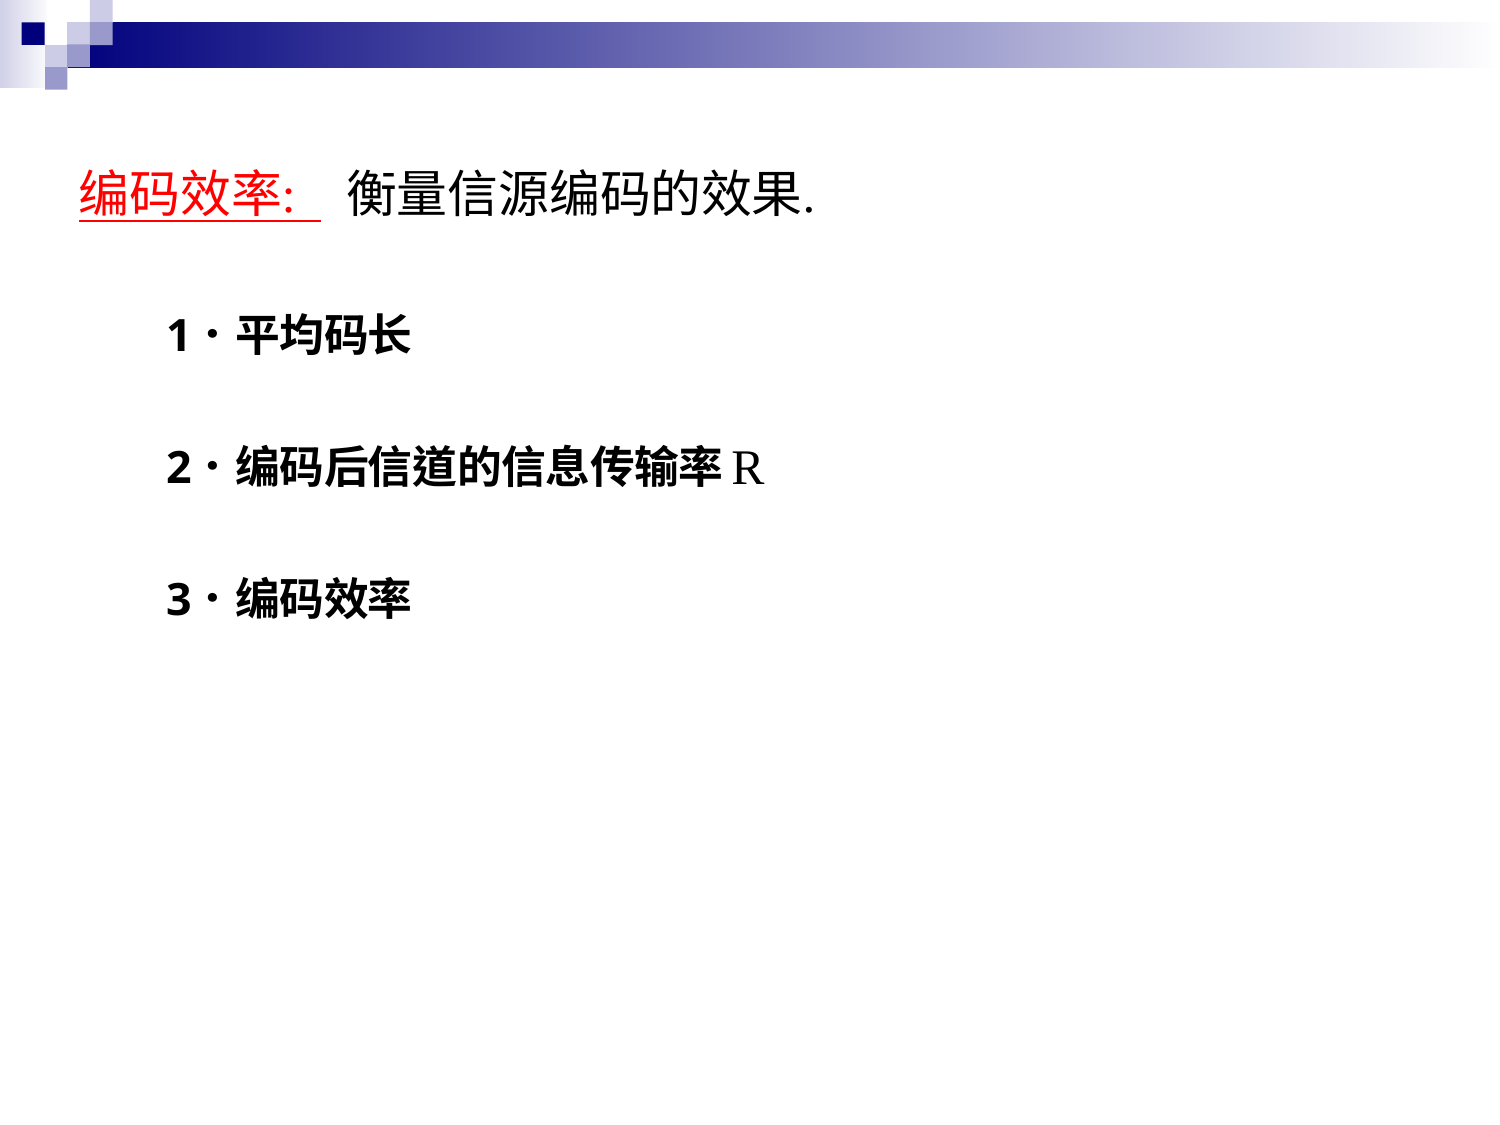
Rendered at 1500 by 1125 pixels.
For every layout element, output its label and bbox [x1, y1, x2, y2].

list [78, 119, 1376, 1073]
